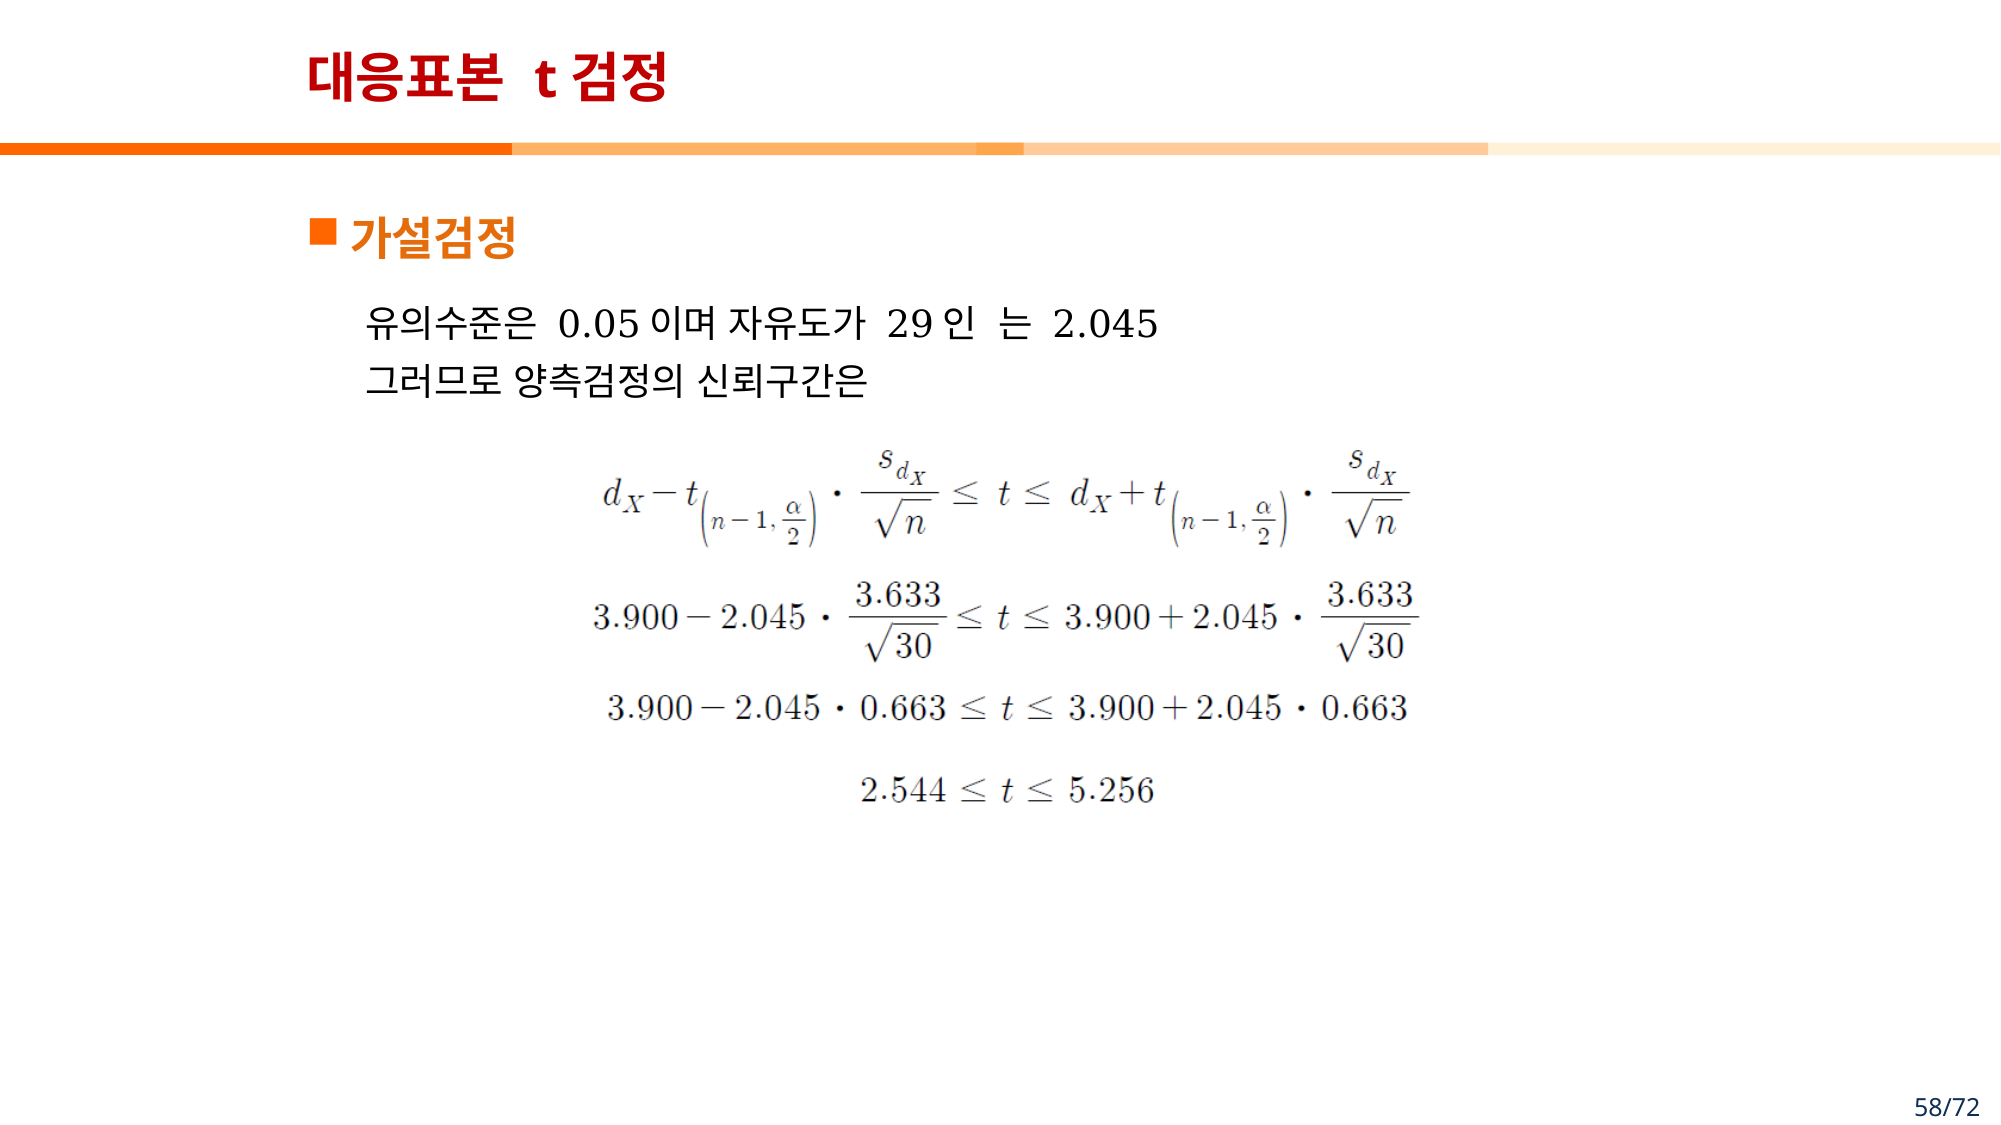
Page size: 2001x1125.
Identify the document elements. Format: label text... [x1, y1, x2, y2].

list 가설검정 [291, 174, 1709, 268]
title 대응표본 t검정 [291, 31, 1674, 122]
picture [334, 437, 1426, 811]
